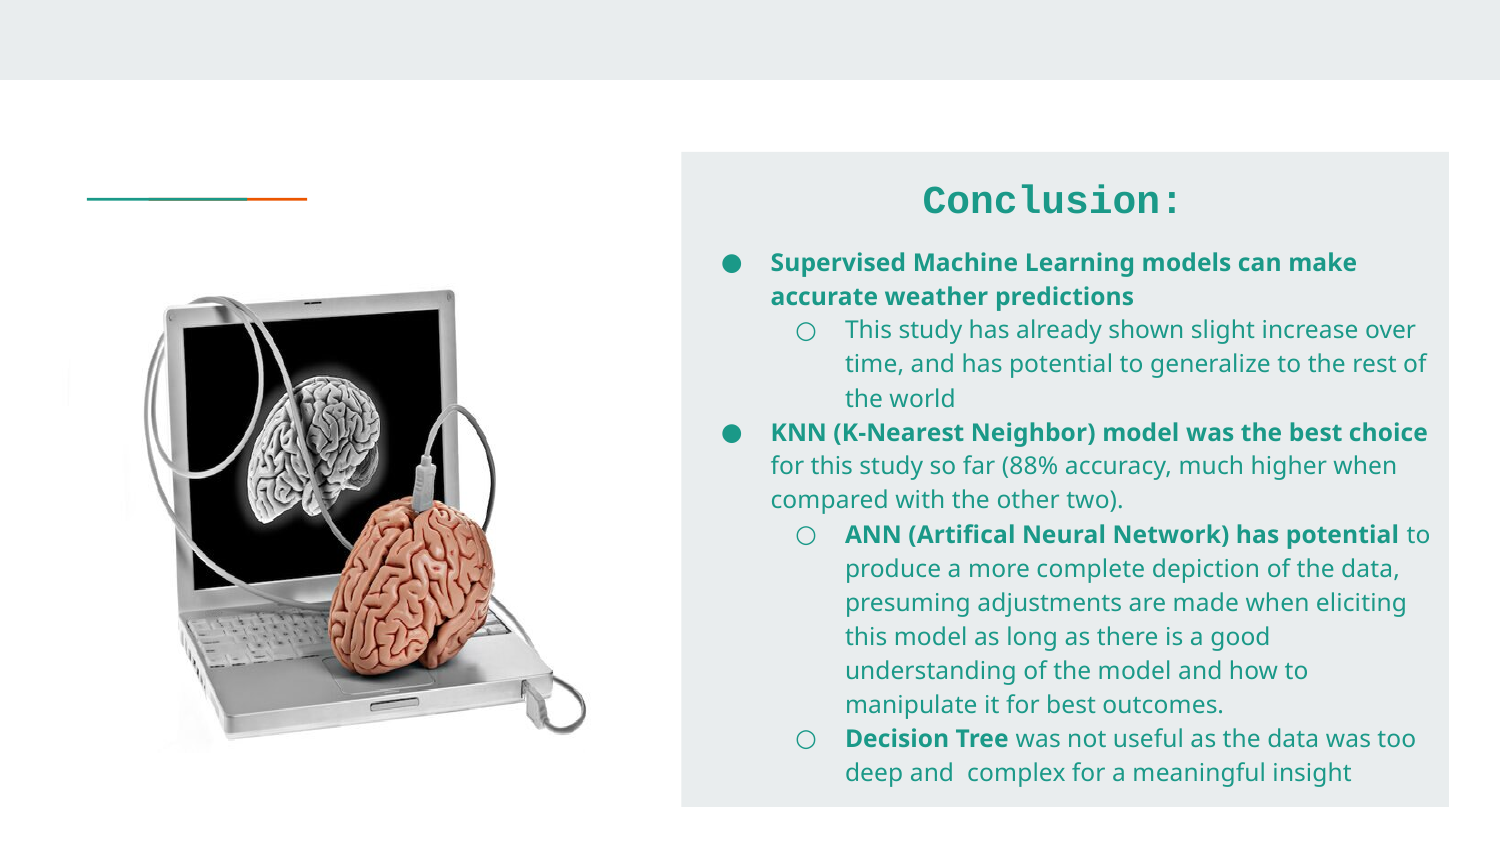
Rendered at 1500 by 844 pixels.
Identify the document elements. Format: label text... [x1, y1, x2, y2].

list Conclusion: Supervised Machine Learning models can make accurate weather predictions This study has already shown slight increase over time, and has potential to generalize to the rest of the world KNN (K-Nearest Neighbor) model was the best choice for this study so far (88% accuracy, much higher when compared with the other two). ANN (Artifical Neural Network) has potential to produce a more complete depiction of the data, presuming adjustments are made when eliciting this model as long as there is a good understanding of the model and how to manipulate it for best outcomes. Decision Tree was not useful as the data was too deep and complex for a meaningful insight [681, 151, 1449, 807]
picture [60, 245, 641, 753]
